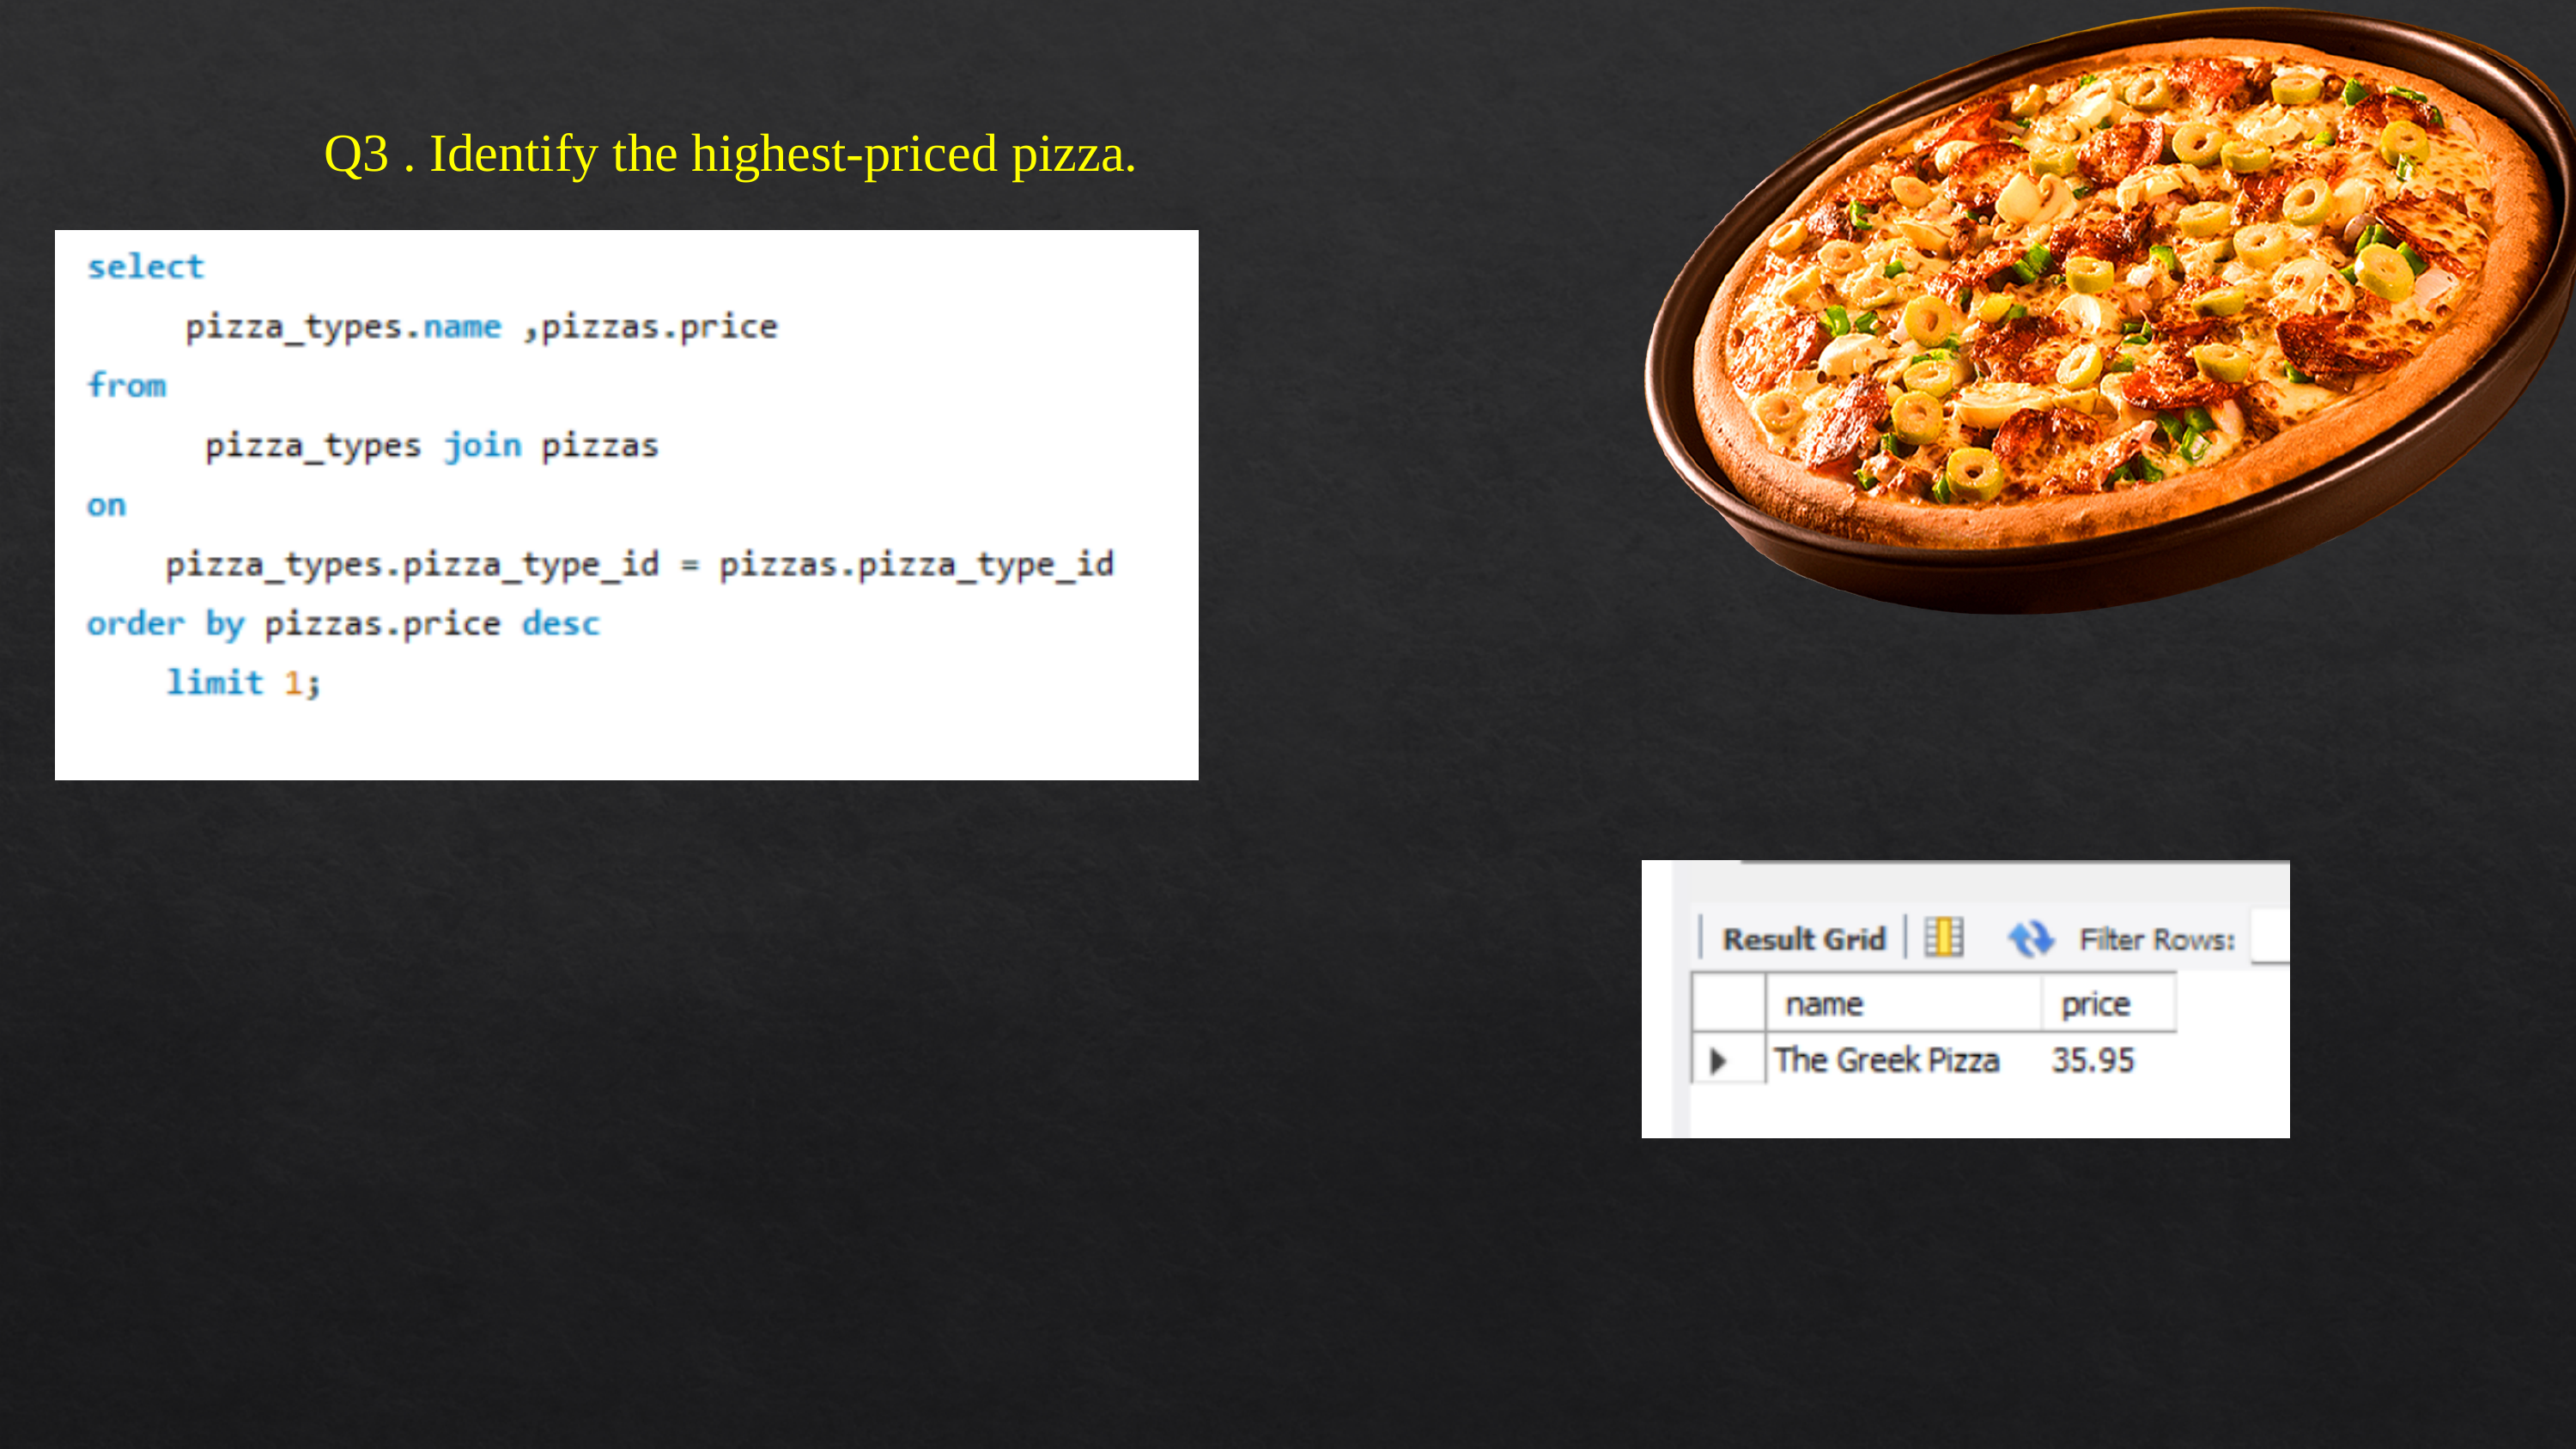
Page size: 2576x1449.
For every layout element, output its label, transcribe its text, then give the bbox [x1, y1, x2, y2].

text_box Q3 . Identify the highest-priced pizza. [311, 111, 1643, 189]
picture [54, 230, 1199, 780]
picture [1642, 859, 2290, 1138]
text_box [1643, 7, 2576, 615]
